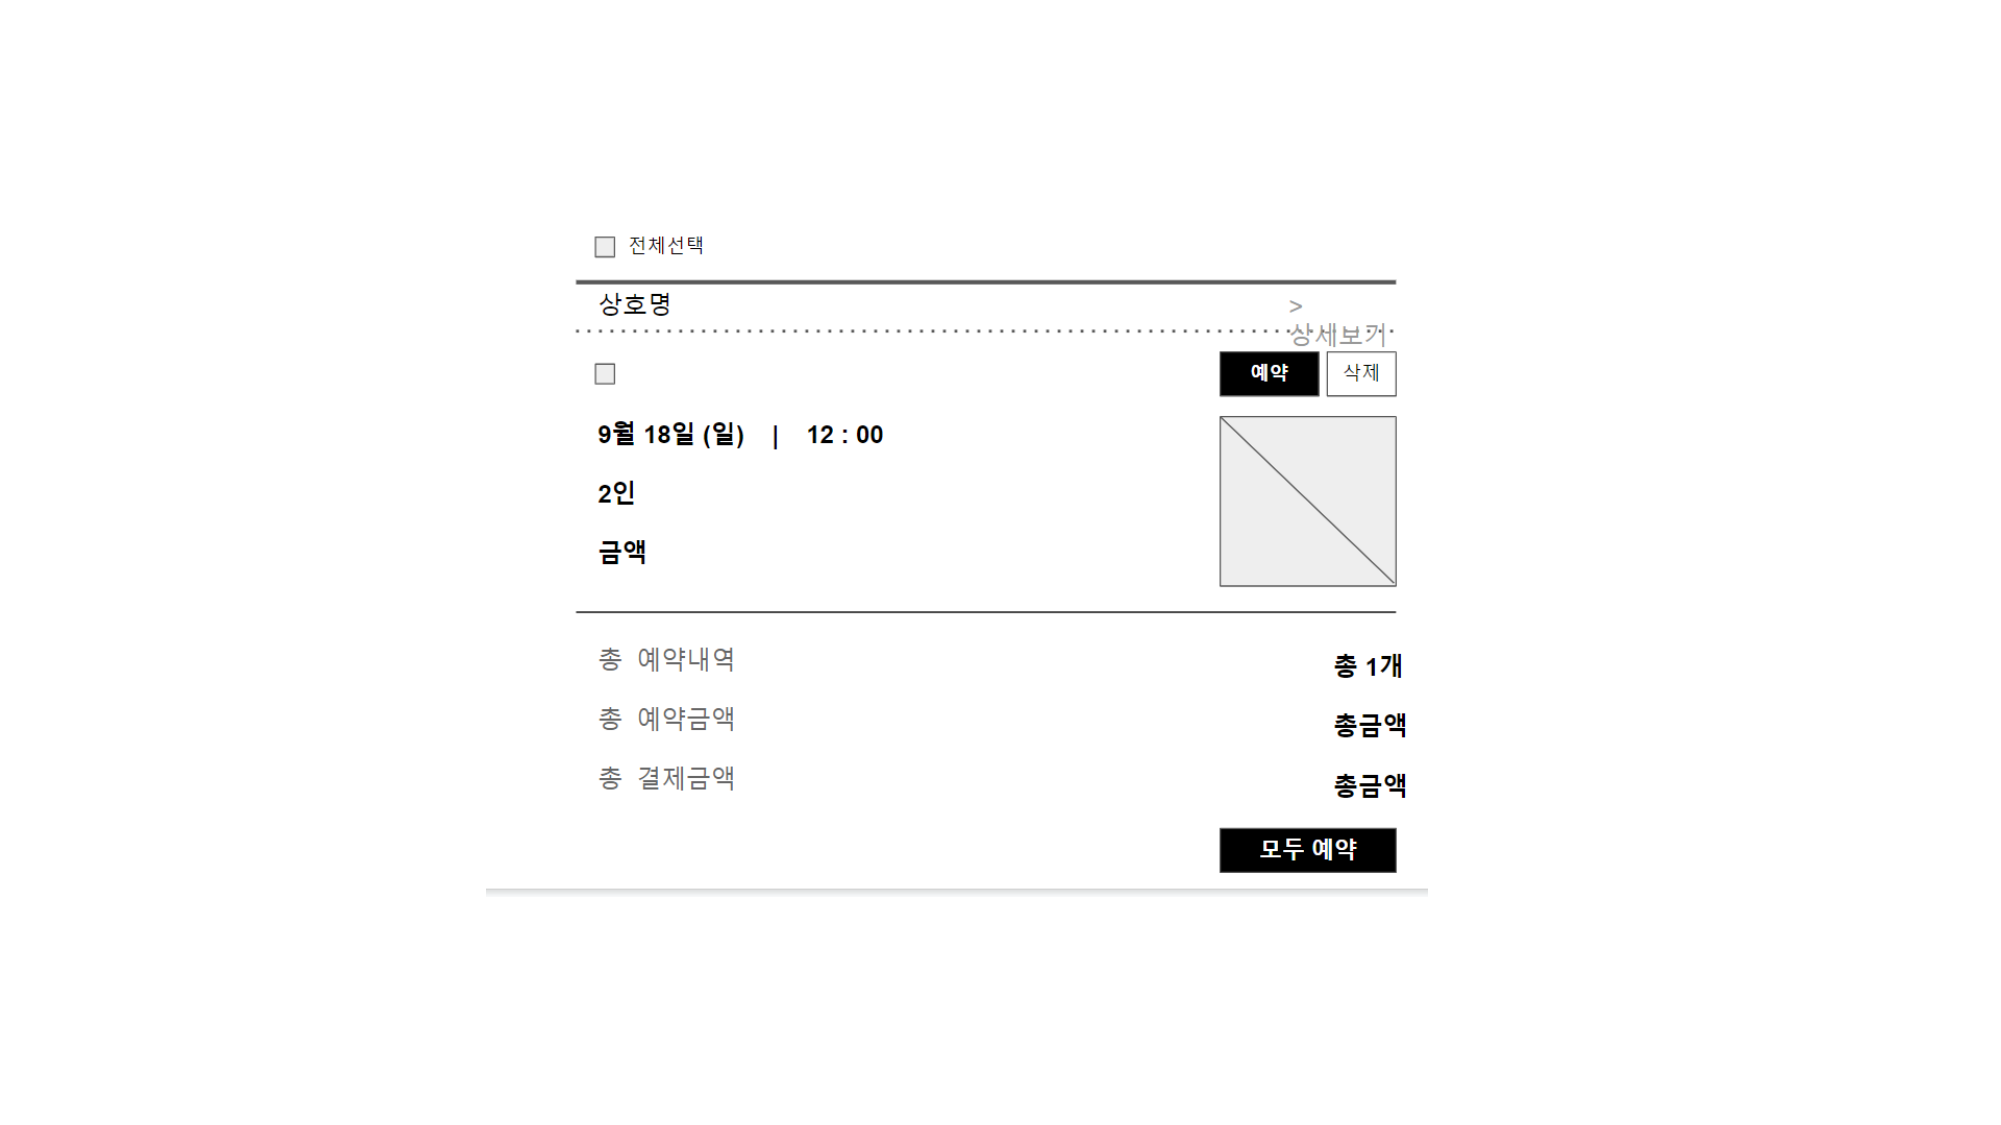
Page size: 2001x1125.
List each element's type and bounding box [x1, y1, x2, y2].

picture [486, 151, 1428, 897]
